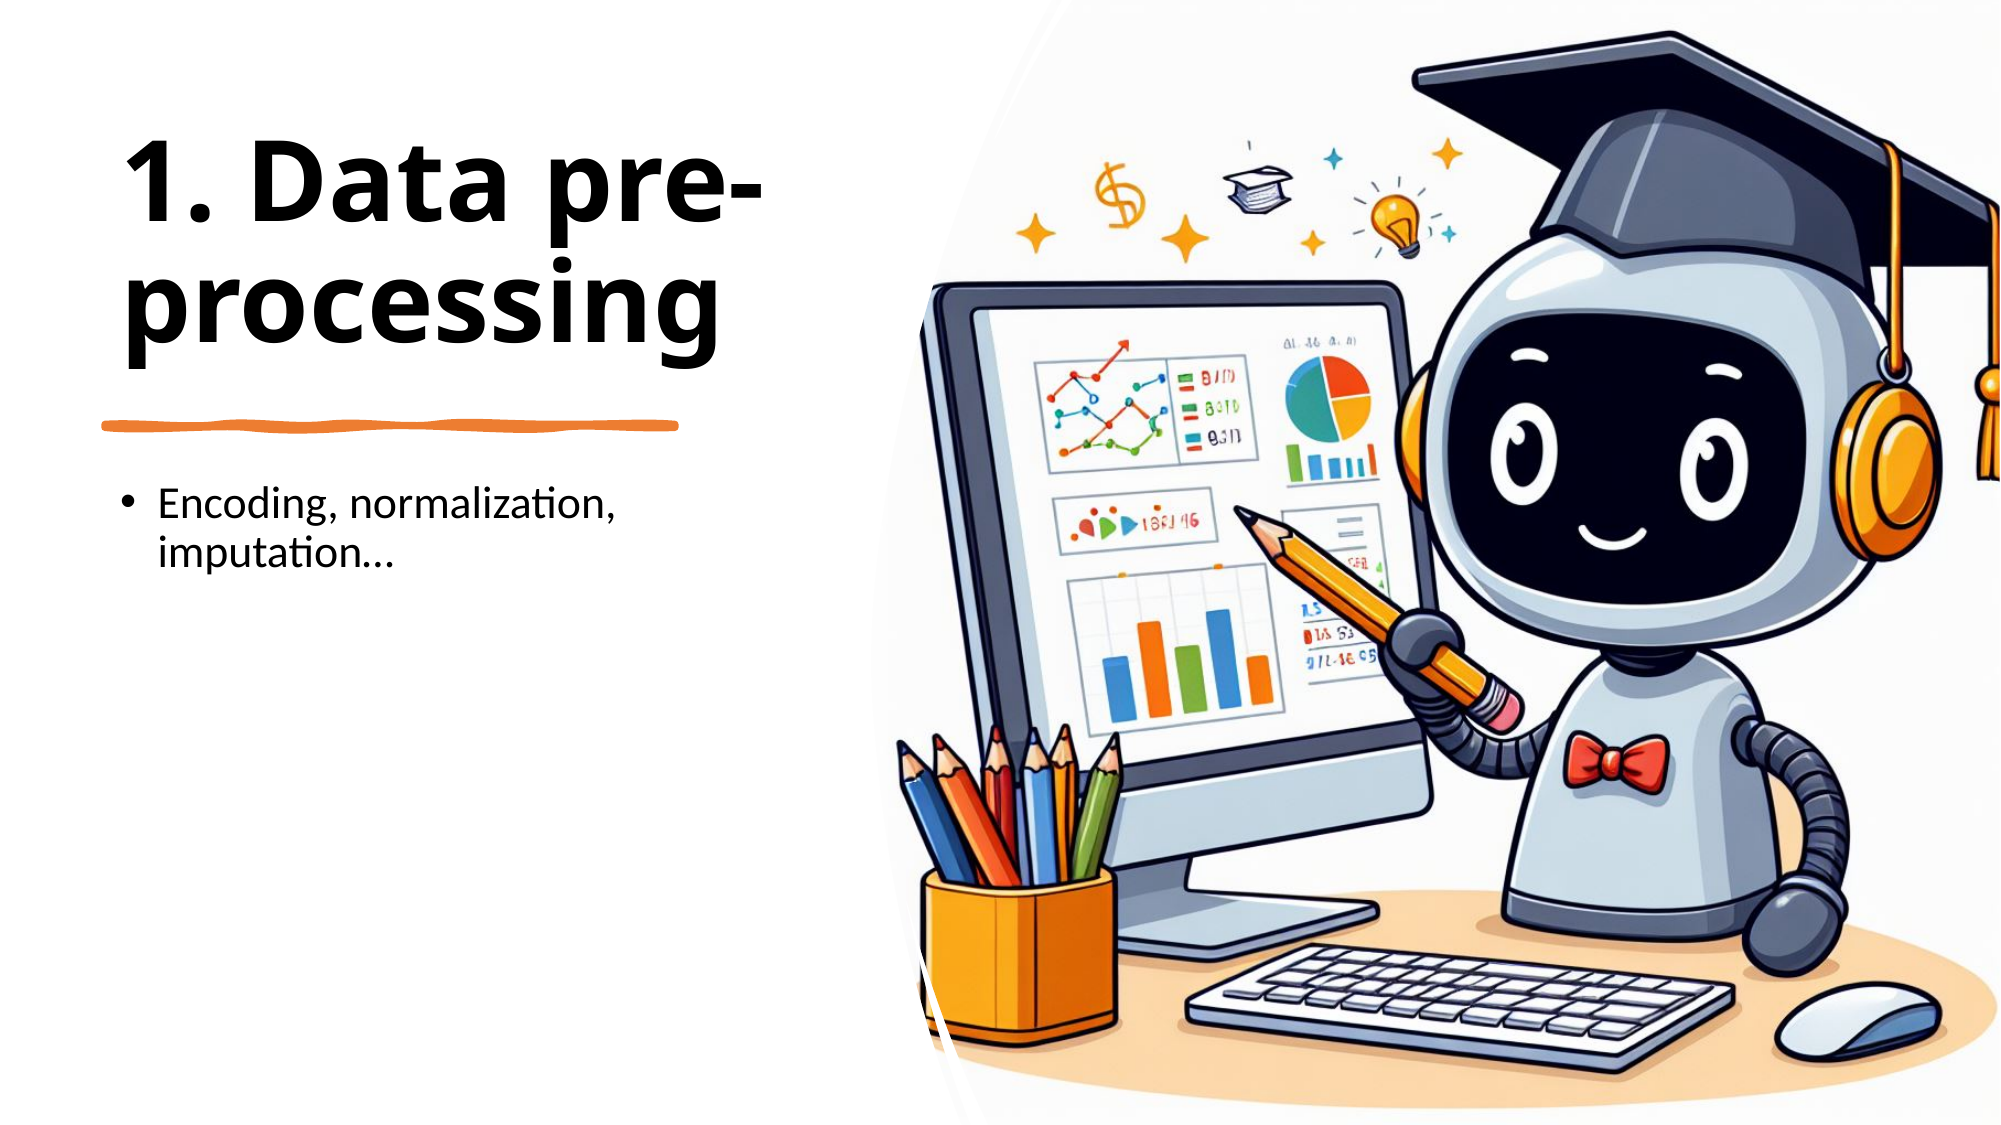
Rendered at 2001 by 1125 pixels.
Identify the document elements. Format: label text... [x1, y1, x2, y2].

text_box [103, 421, 676, 431]
title 1. Data pre-processing [105, 53, 822, 375]
text_box [0, 0, 871, 1125]
list Encoding, normalization, imputation… [105, 471, 802, 1016]
picture [871, 0, 2000, 1125]
